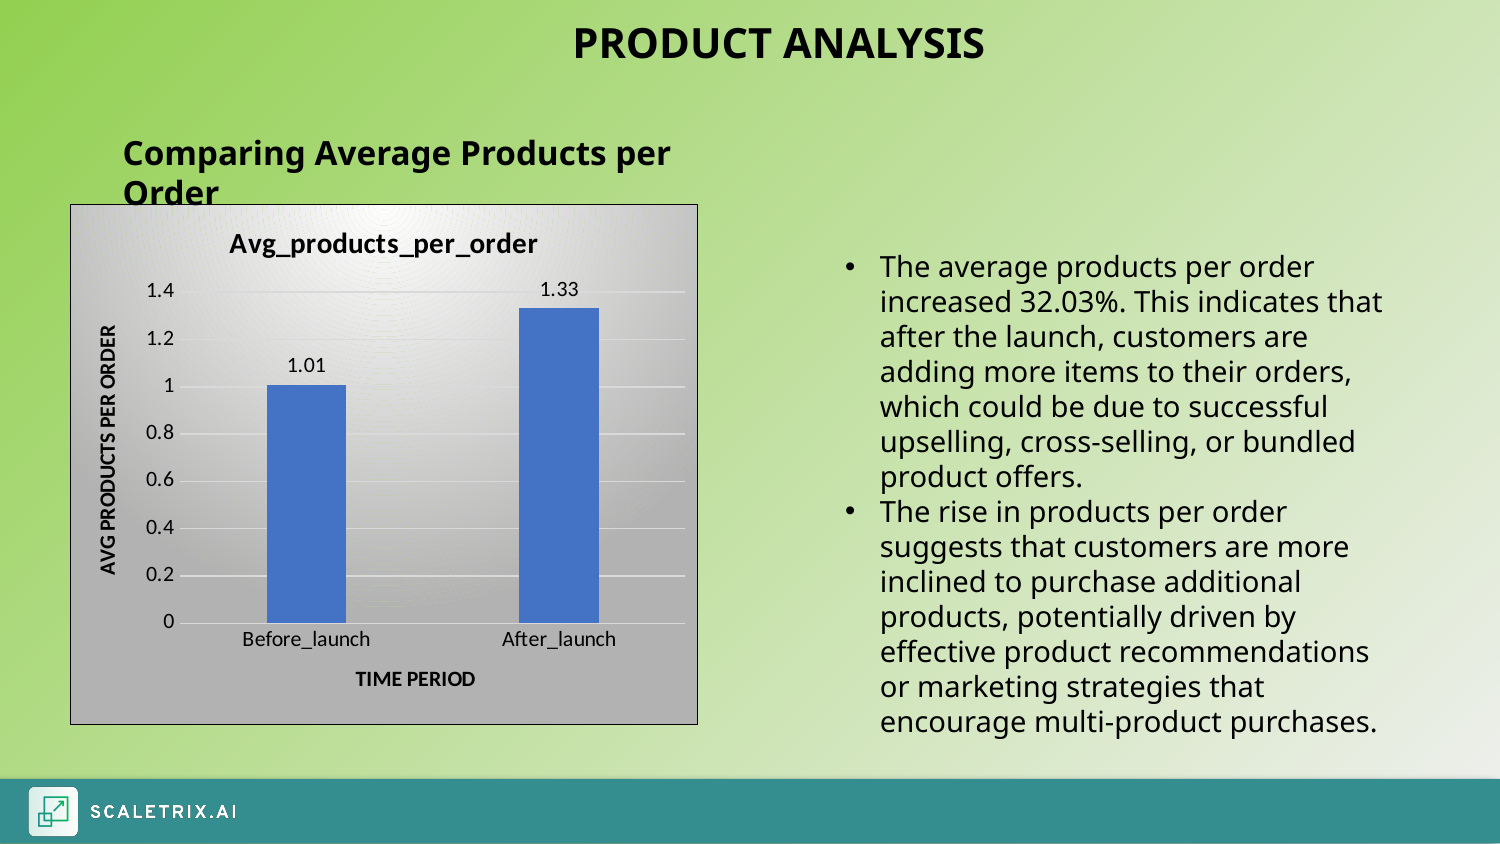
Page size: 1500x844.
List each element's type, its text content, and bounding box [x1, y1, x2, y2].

text_box Comparing Average Products per Order [108, 124, 736, 220]
picture [0, 772, 266, 844]
chart [70, 204, 699, 725]
text_box PRODUCT ANALYSIS [429, 9, 1129, 74]
text_box The average products per order increased 32.03%. This indicates that after the launch, customers are adding more items to their orders, which could be due to successful upselling, cross-selling, or bundled product offers. The rise in products per order suggests that customers are more inclined to purchase additional products, potentially driven by effective product recommendations or marketing strategies that encourage multi-product purchases. [830, 241, 1410, 746]
